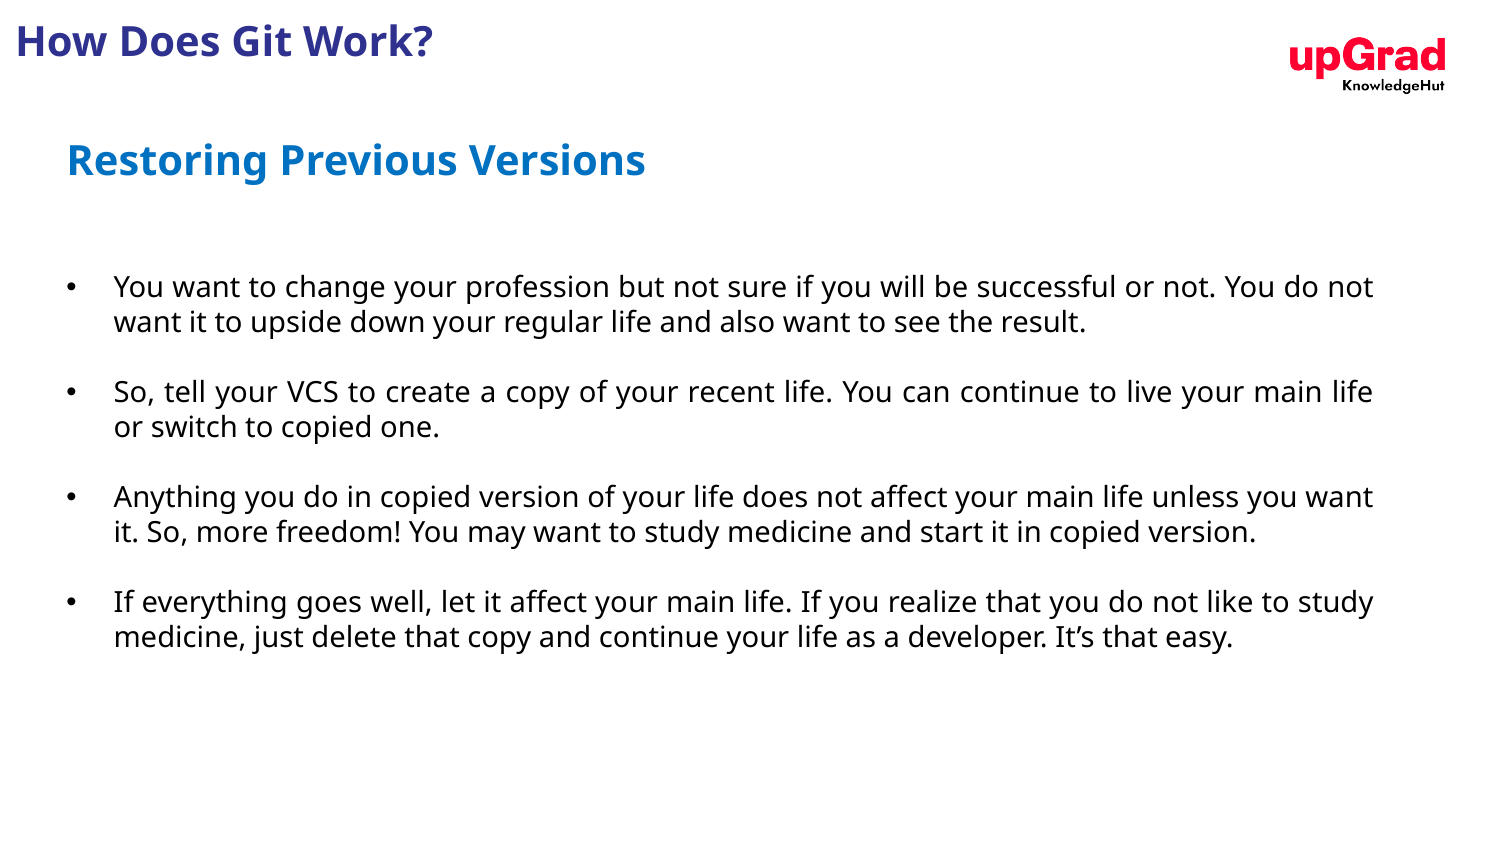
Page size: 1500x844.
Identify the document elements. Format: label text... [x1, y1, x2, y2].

text_box Restoring Previous Versions You want to change your profession but not sure if you will be successful or not. You do not want it to upside down your regular life and also want to see the result. So, tell your VCS to create a copy of your recent life. You can continue to live your main life or switch to copied one. Anything you do in copied version of your life does not affect your main life unless you want it. So, more freedom! You may want to study medicine and start it in copied version. If everything goes well, let it affect your main life. If you realize that you do not like to study medicine, just delete that copy and continue your life as a developer. It’s that easy. [51, 126, 1390, 661]
text_box How Does Git Work? [0, 0, 931, 76]
picture [1290, 37, 1449, 96]
